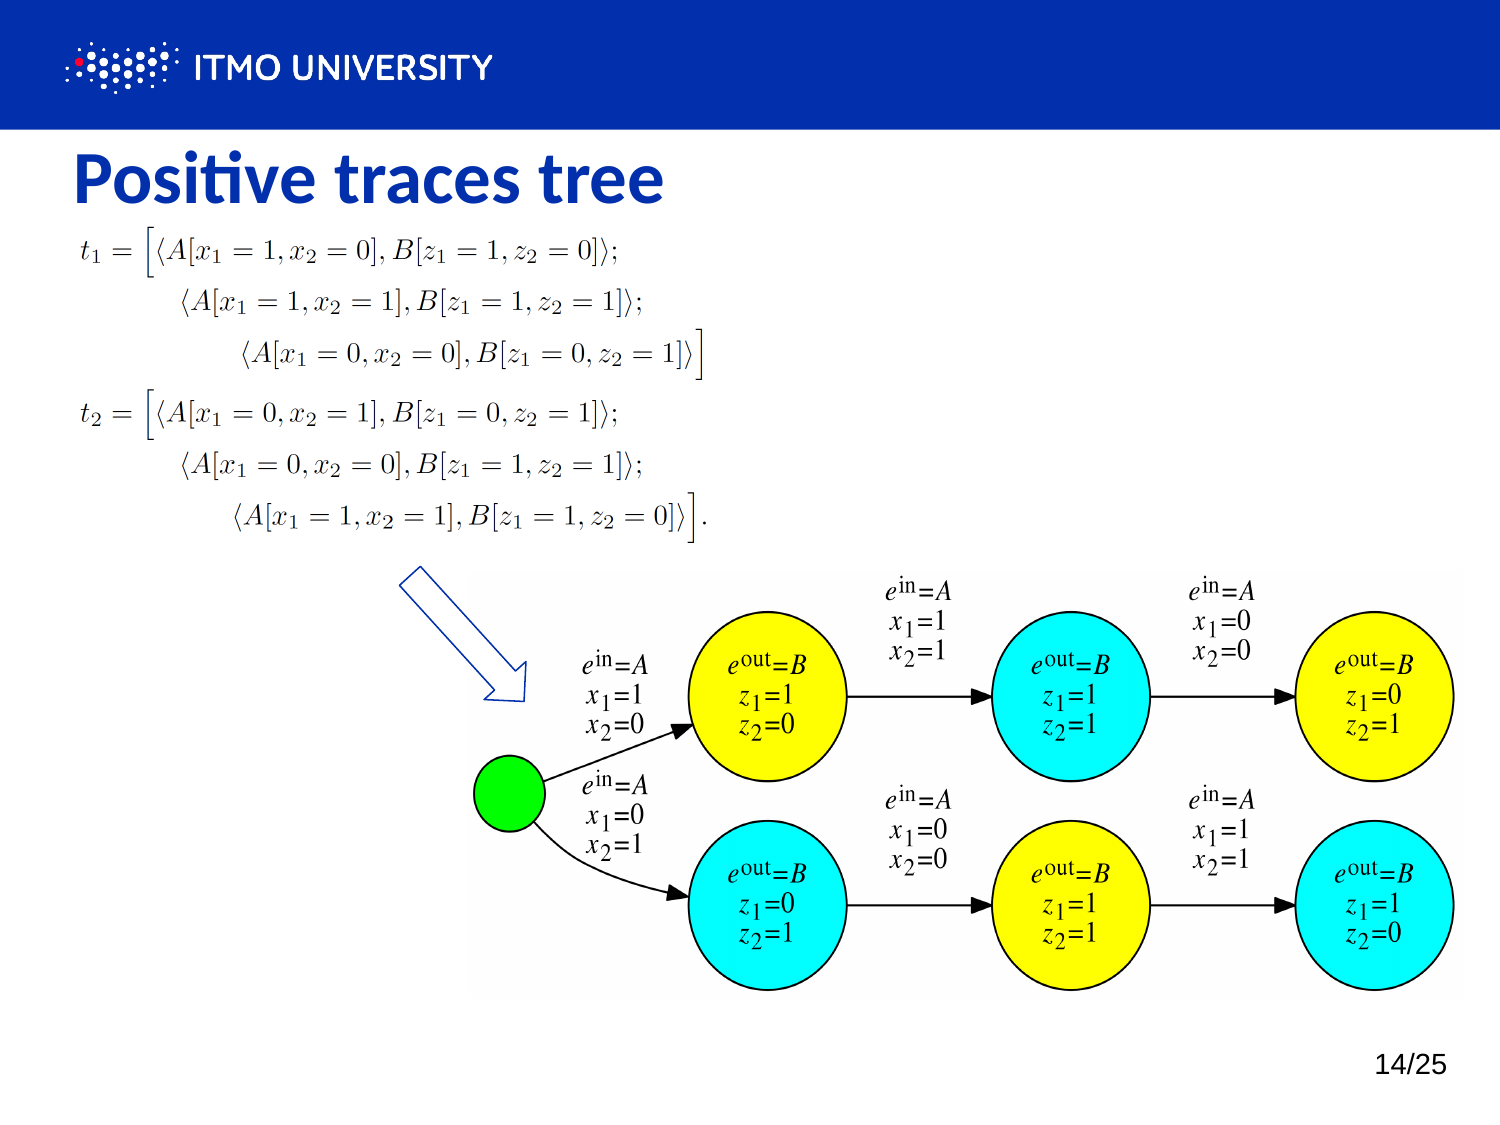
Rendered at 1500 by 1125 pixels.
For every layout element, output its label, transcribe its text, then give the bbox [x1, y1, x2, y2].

title Positive traces tree [58, 113, 1457, 239]
text_box [399, 566, 461, 654]
picture [466, 570, 1463, 998]
picture [74, 222, 707, 549]
slide_number 14/25 [1359, 1019, 1480, 1106]
picture [0, 0, 545, 140]
